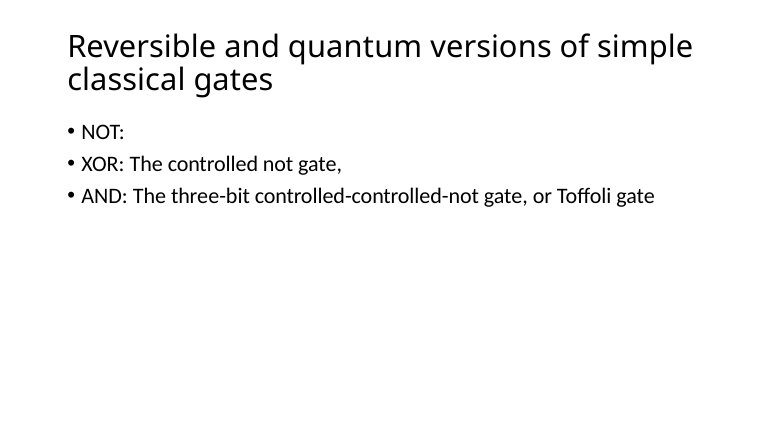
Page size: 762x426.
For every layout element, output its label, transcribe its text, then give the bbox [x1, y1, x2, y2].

title Reversible and quantum versions of simple classical gates [52, 22, 710, 105]
